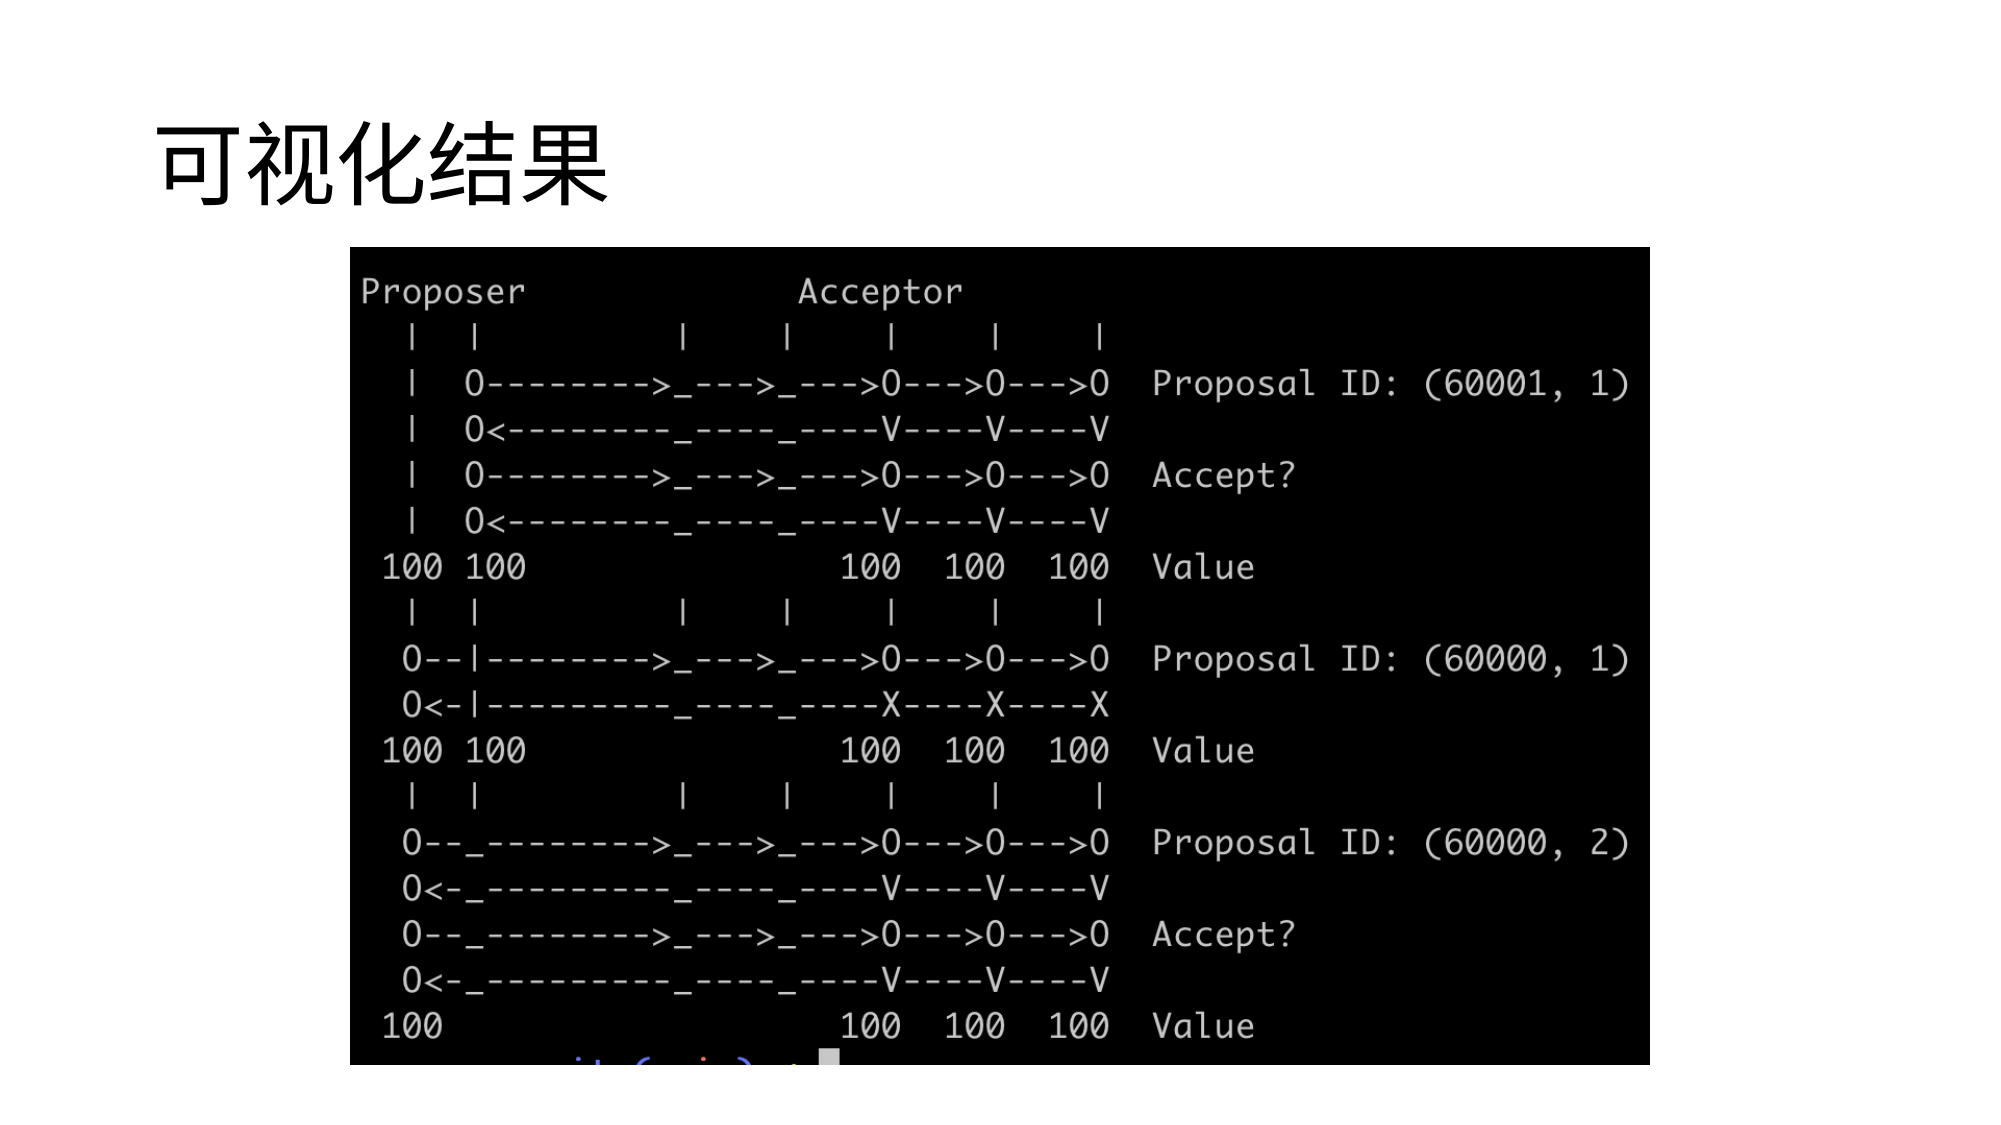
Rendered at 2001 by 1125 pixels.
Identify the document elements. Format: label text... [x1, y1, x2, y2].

picture [349, 247, 1650, 1065]
title 可视化结果 [137, 59, 1863, 278]
